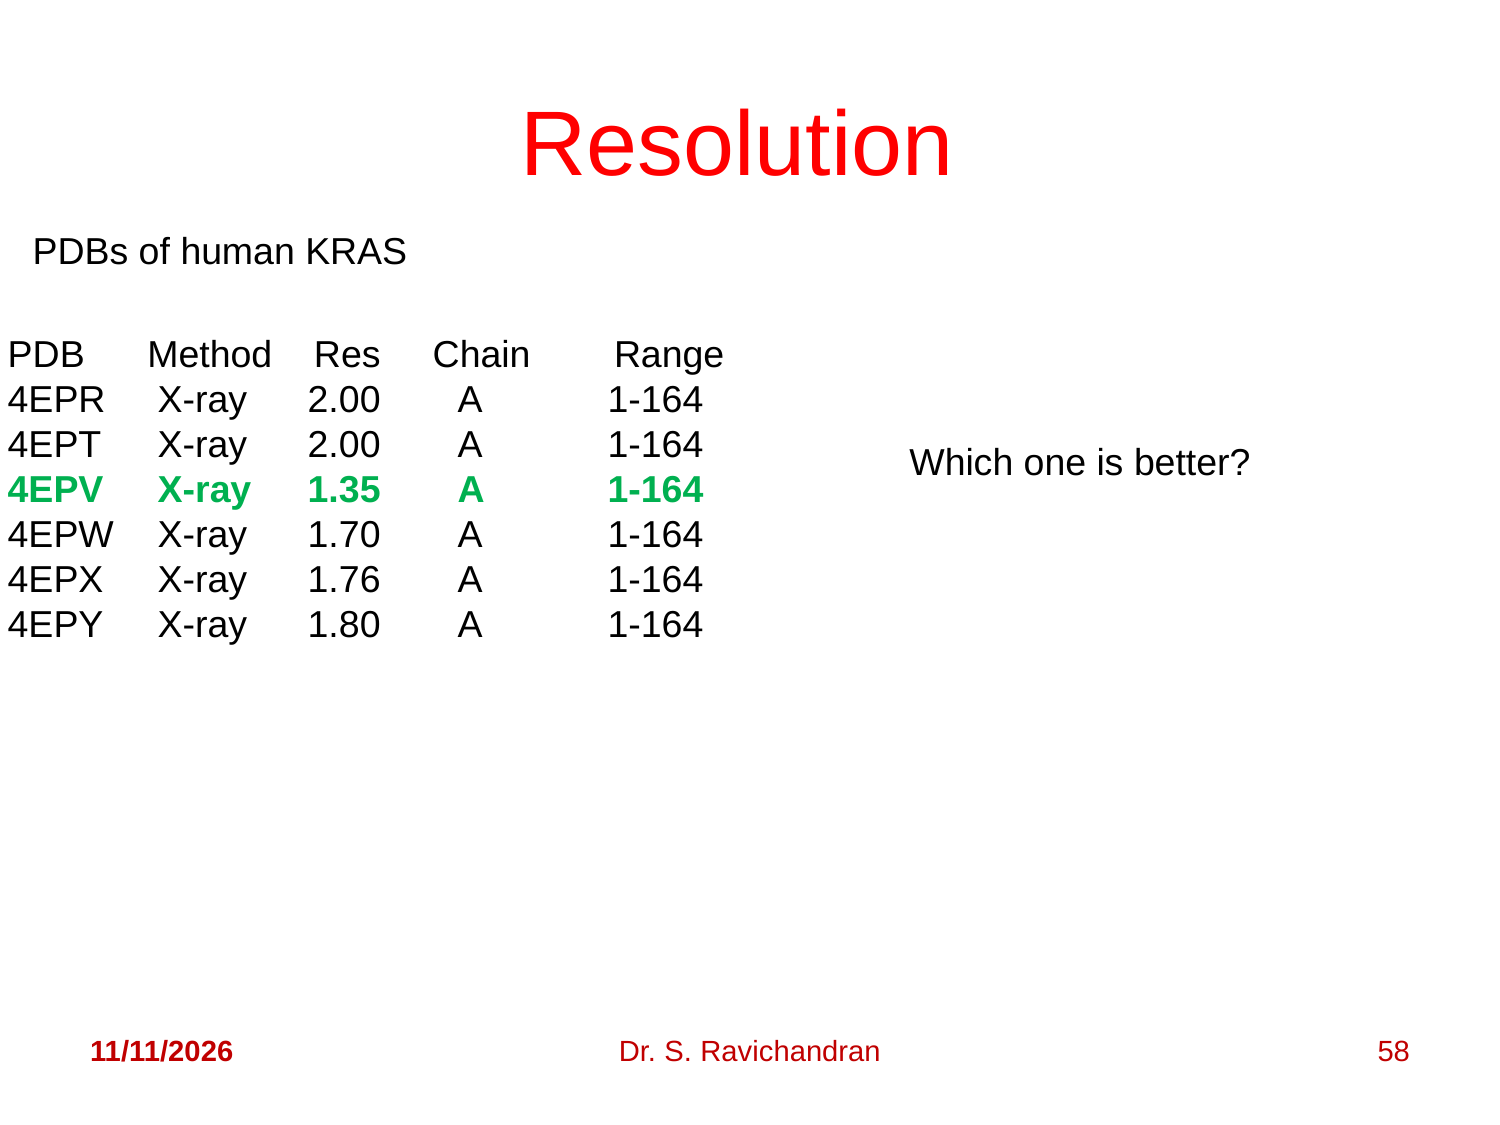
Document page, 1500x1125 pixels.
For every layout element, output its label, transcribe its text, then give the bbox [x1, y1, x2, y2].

slide_number 58 [1074, 1024, 1426, 1103]
text_box PDBs of human KRAS [17, 219, 558, 280]
text_box Which one is better? [894, 430, 1431, 536]
footer Dr. S. Ravichandran [512, 1024, 988, 1103]
text_box PDB Method Res Chain Range 4EPR X-ray 2.00 A 1-164 4EPT X-ray 2.00 A 1-164 4EPV X-ray 1.35 A 1-164 4EPW X-ray 1.70 A 1-164 4EPX X-ray 1.76 A 1-164 4EPY X-ray 1.80 A 1-164 [0, 322, 929, 653]
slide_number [74, 1024, 426, 1103]
title Resolution [75, 45, 1425, 233]
